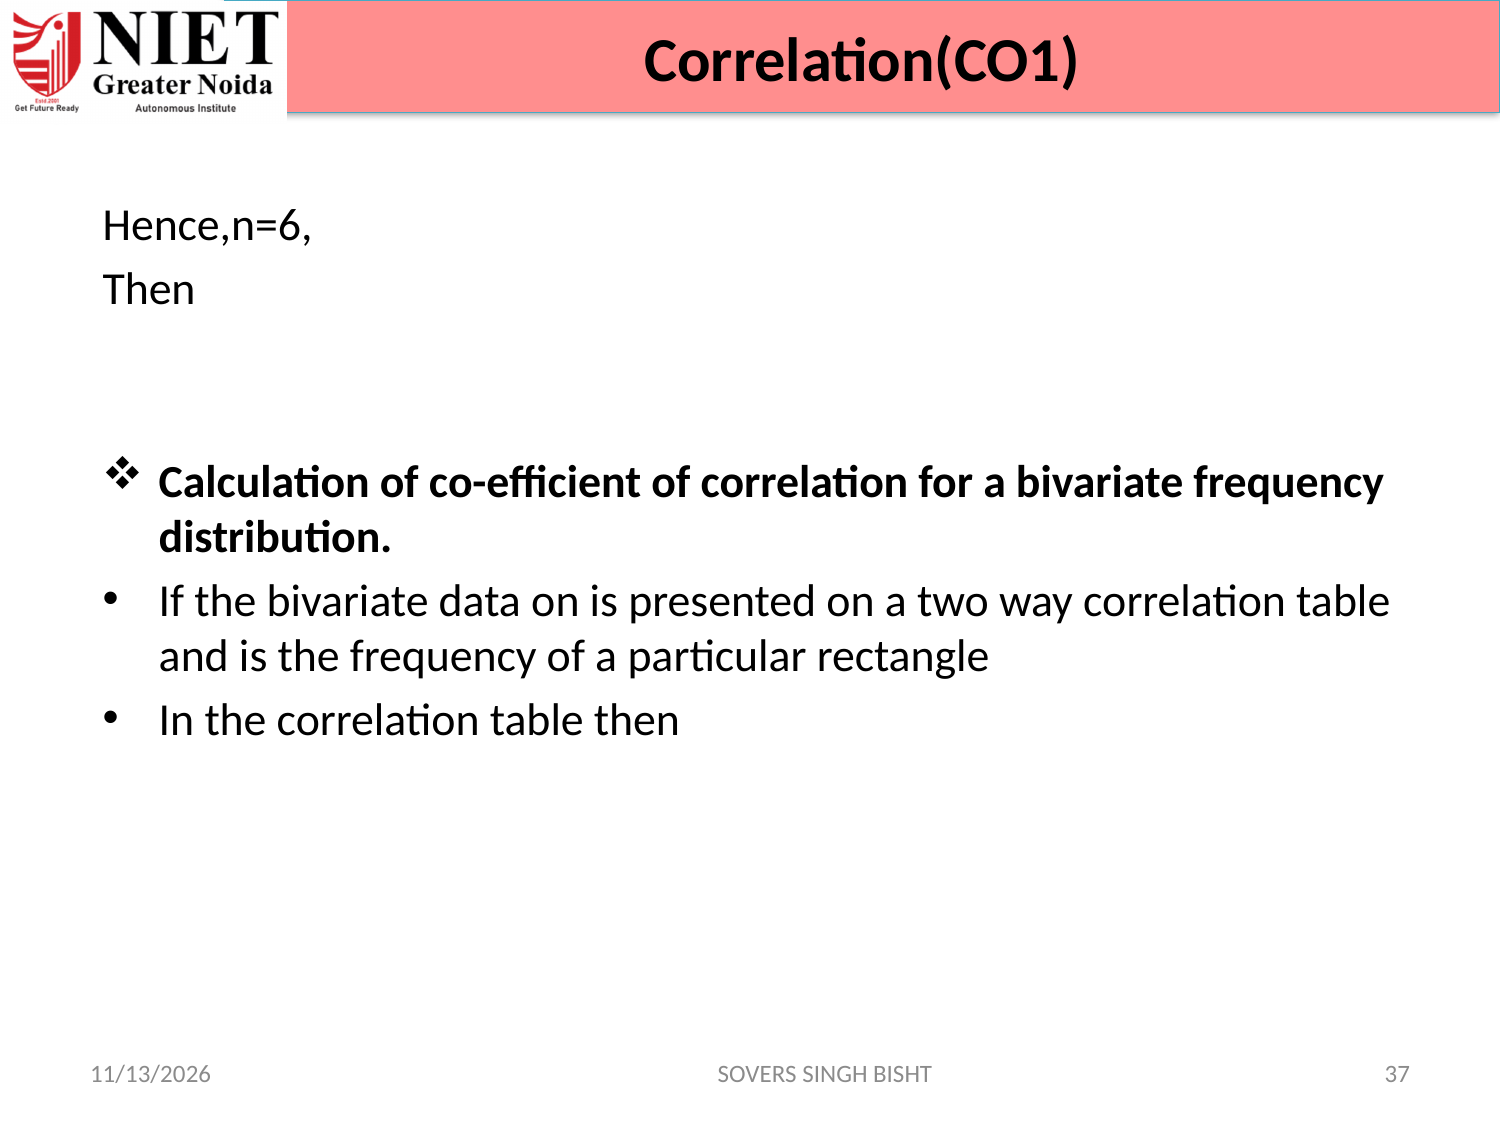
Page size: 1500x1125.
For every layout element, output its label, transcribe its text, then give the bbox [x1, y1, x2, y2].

picture [0, 0, 288, 135]
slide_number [75, 1042, 412, 1103]
footer SOVERS SINGH BISHT [412, 1042, 1074, 1103]
slide_number 37 [1074, 1042, 1425, 1103]
text_box Correlation(CO1) [288, 0, 1500, 113]
